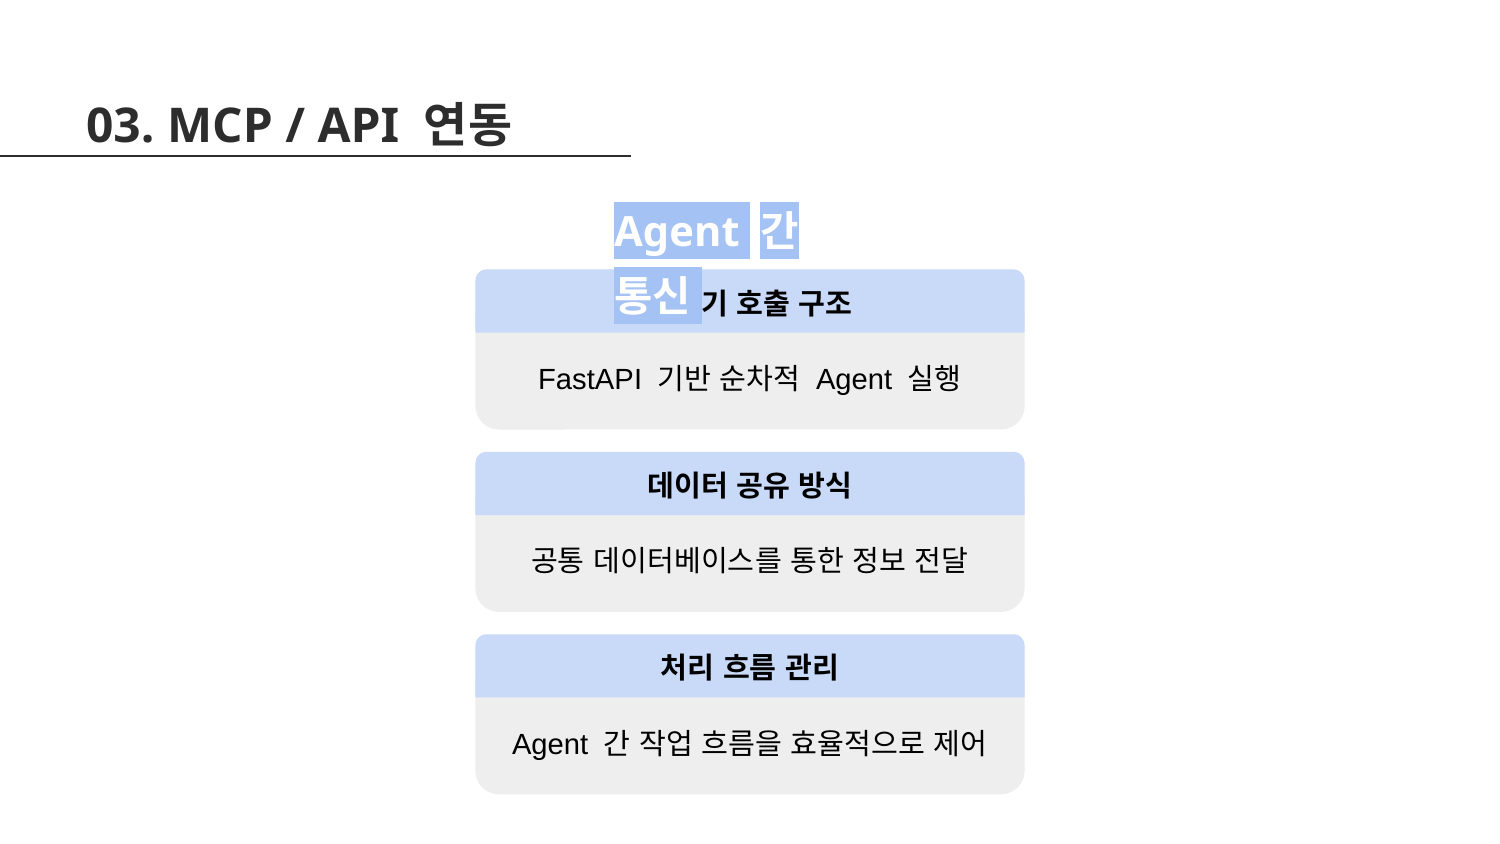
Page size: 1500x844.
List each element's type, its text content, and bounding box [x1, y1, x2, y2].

text_box 비동기 호출 구조 [476, 270, 1024, 332]
text_box Agent 간 작업 흐름을 효율적으로 제어 [476, 697, 1024, 794]
text_box 공통 데이터베이스를 통한 정보 전달 [476, 515, 1024, 612]
text_box 데이터 공유 방식 [476, 452, 1024, 515]
text_box 03. MCP / API 연동 [85, 71, 1112, 153]
text_box 처리 흐름 관리 [476, 635, 1024, 697]
text_box FastAPI 기반 순차적 Agent 실행 [476, 332, 1024, 429]
text_box Agent 간 통신 [614, 189, 886, 320]
